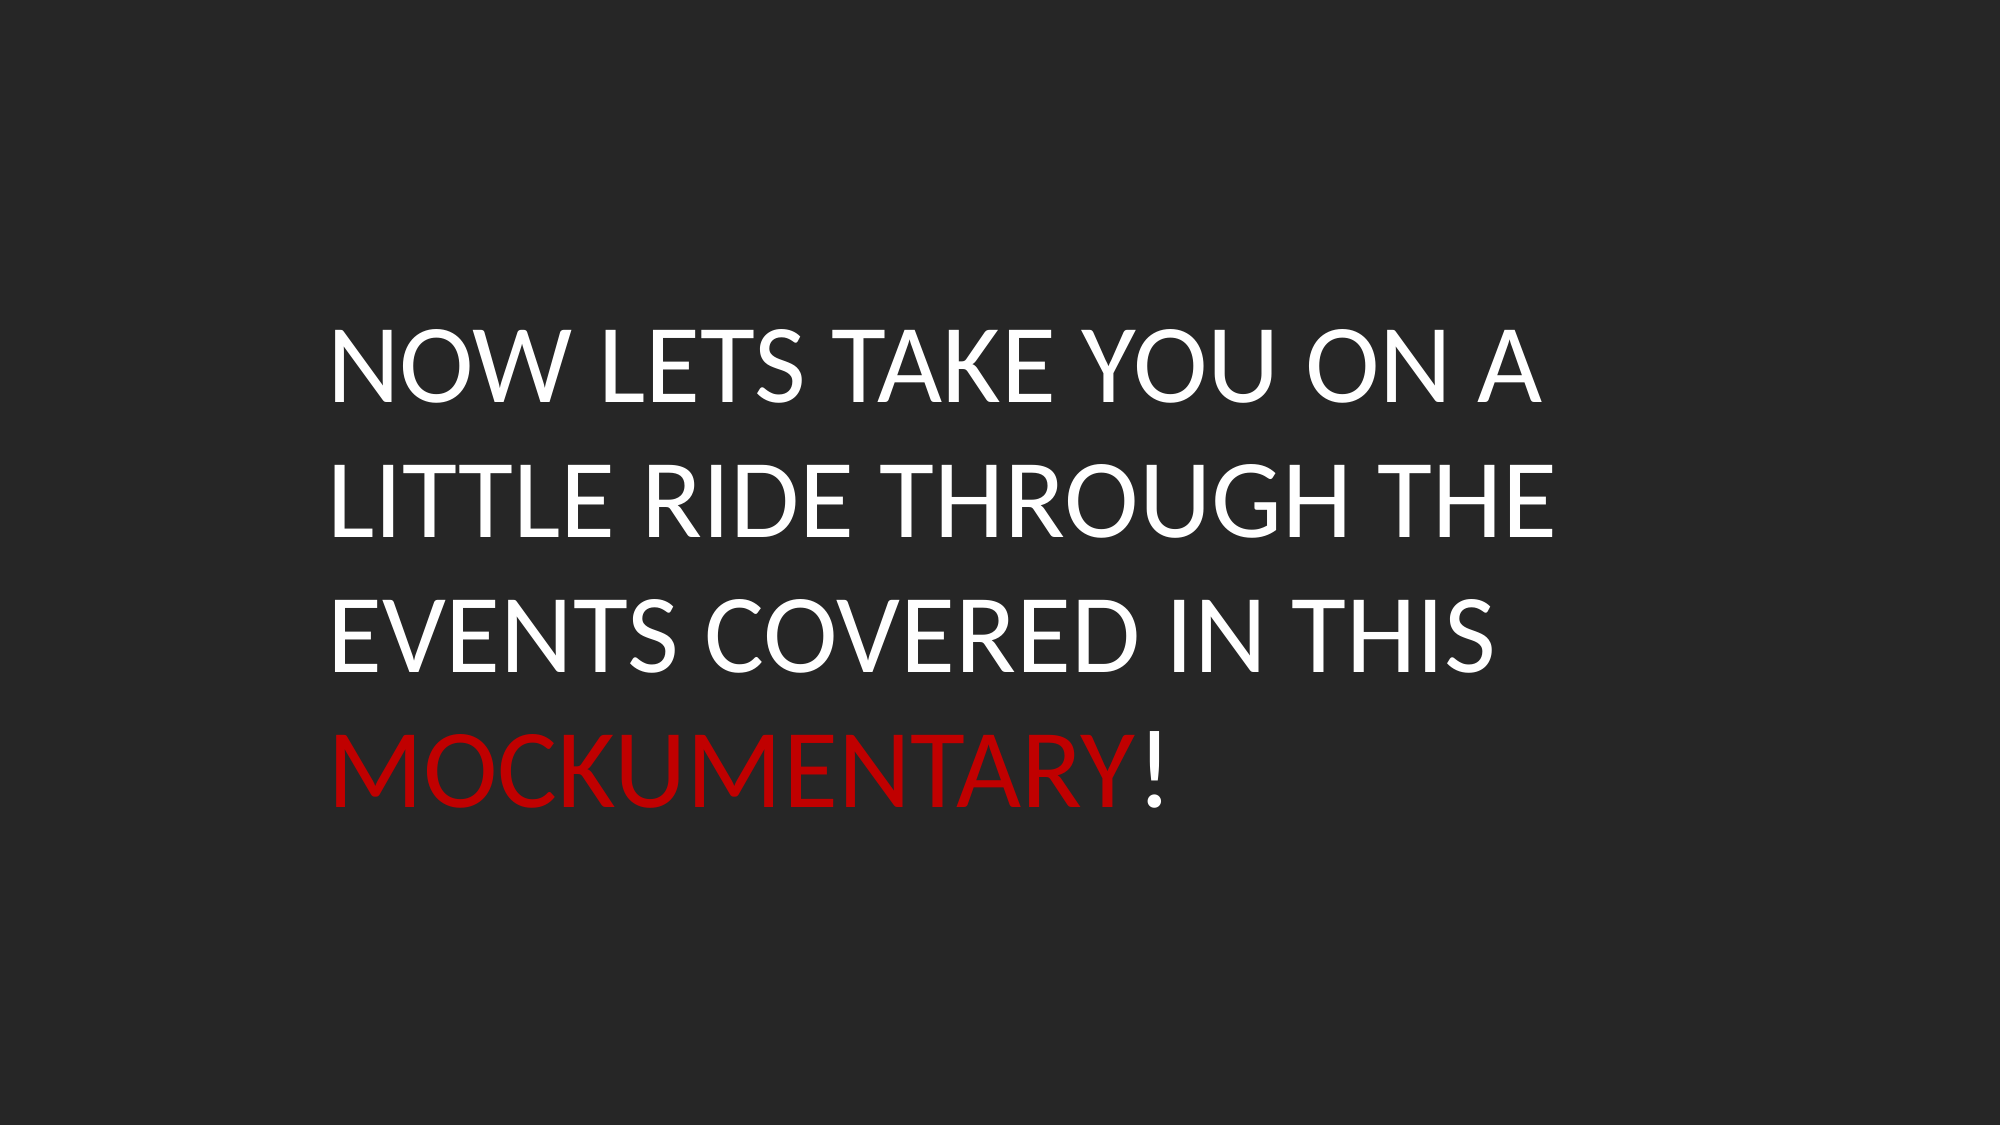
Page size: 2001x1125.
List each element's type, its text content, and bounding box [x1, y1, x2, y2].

text_box NOW LETS TAKE YOU ON A LITTLE RIDE THROUGH THE EVENTS COVERED IN THIS MOCKUMENTARY! [312, 282, 1688, 837]
